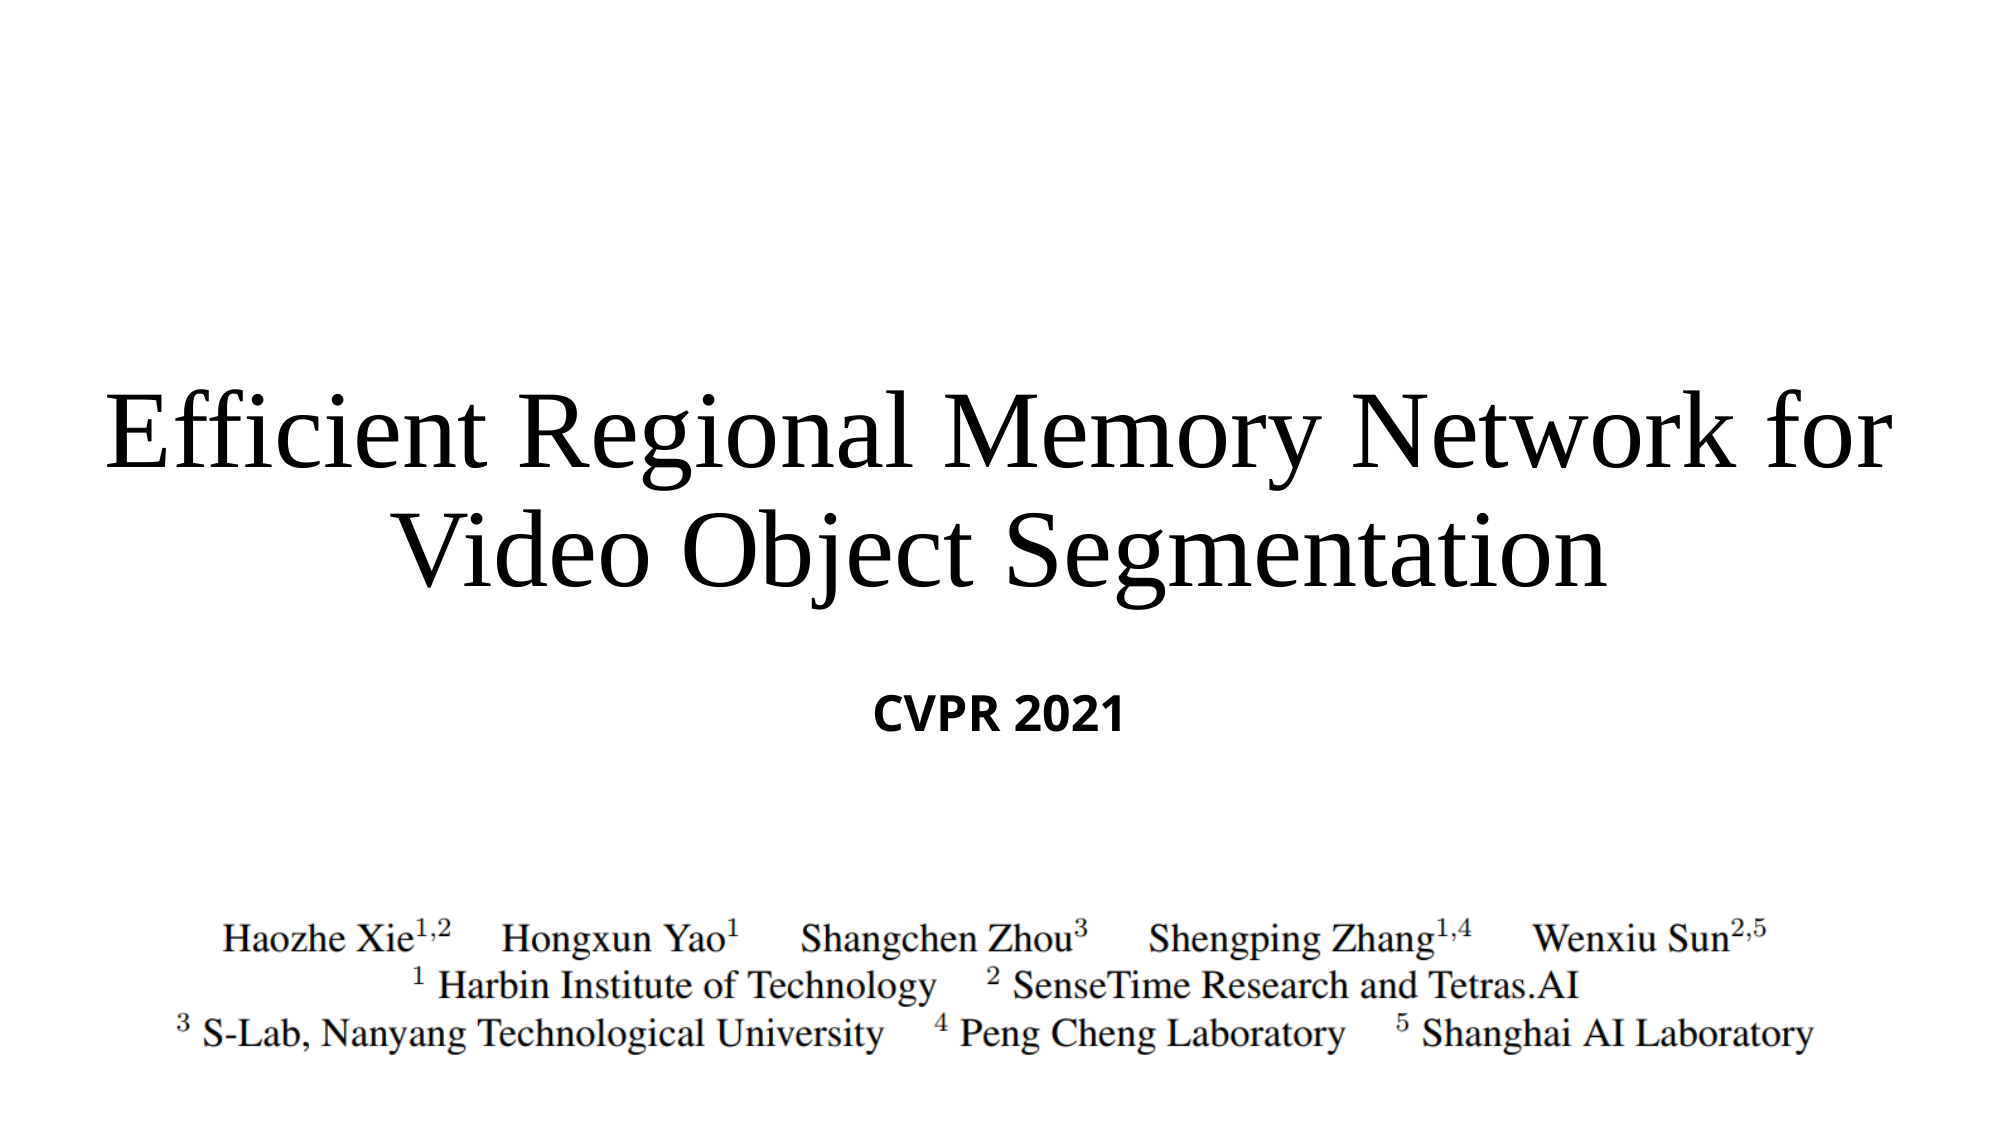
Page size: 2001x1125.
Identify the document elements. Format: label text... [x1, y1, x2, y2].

title ﻿Efficient Regional Memory Network for Video Object Segmentation [33, 20, 1967, 619]
subtitle CVPR 2021 [249, 680, 1750, 906]
picture [159, 906, 1841, 1061]
